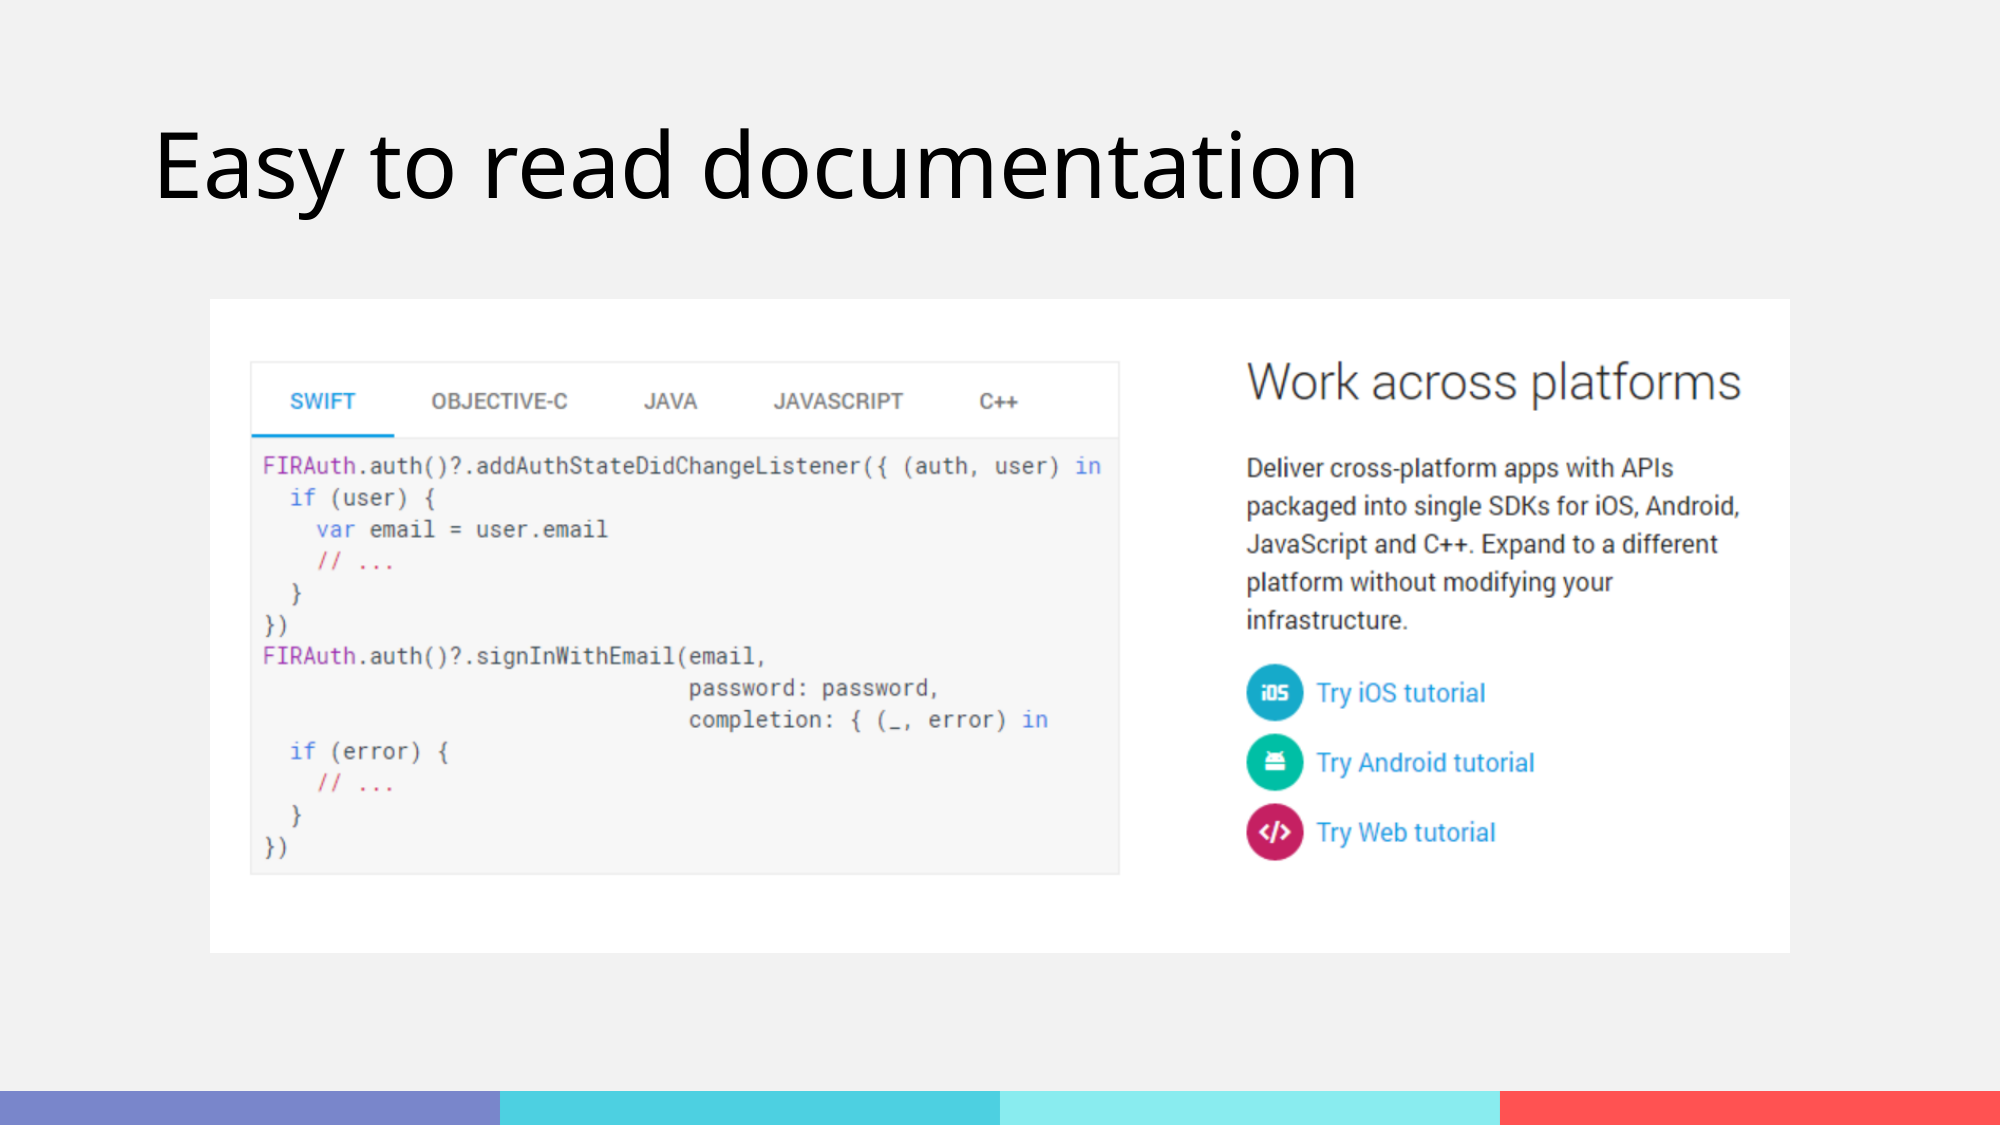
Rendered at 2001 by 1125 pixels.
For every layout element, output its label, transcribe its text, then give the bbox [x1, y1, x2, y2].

title Easy to read documentation [137, 59, 1863, 278]
picture [0, 1091, 2000, 1125]
picture [210, 299, 1790, 953]
